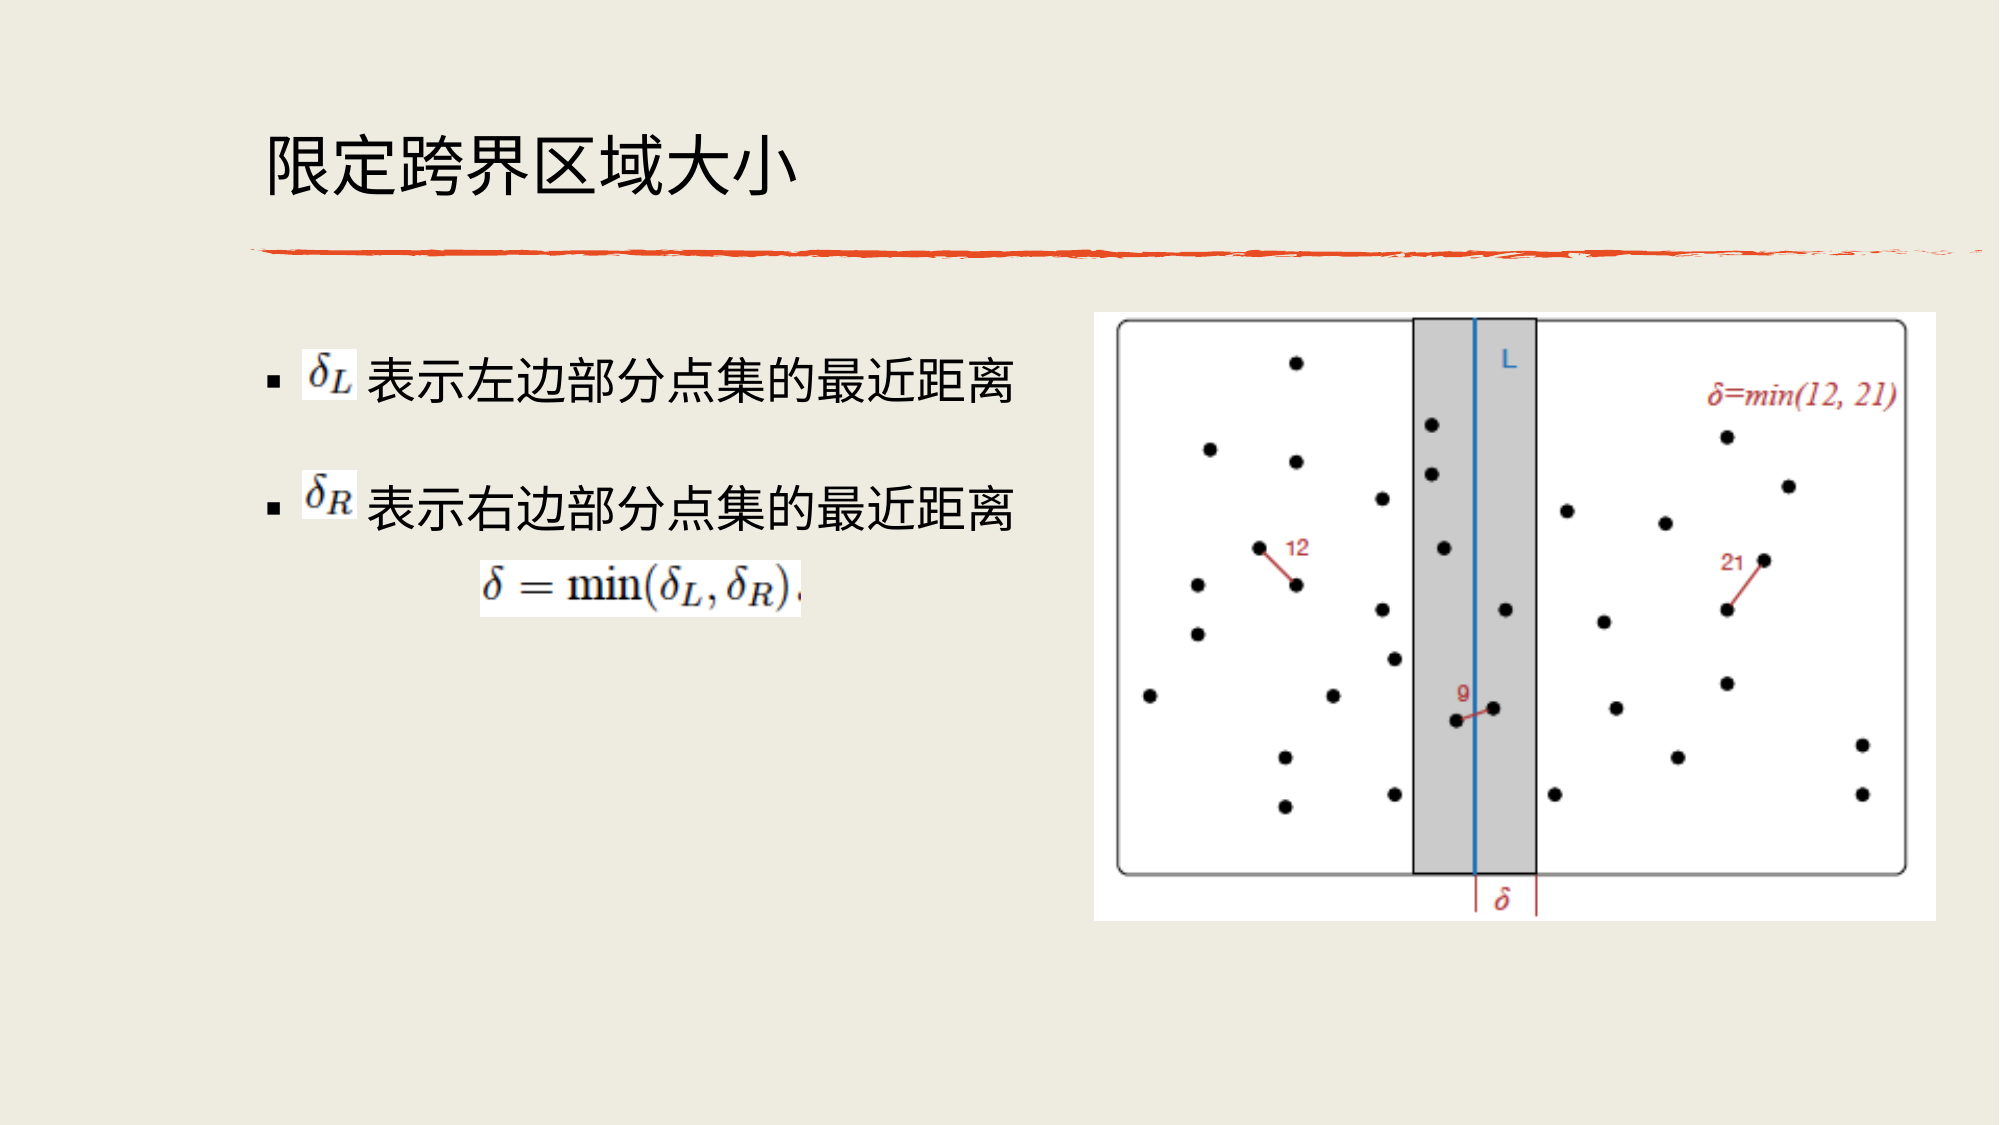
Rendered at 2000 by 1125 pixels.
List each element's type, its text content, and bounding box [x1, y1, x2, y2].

picture [302, 470, 357, 519]
picture [302, 349, 357, 400]
title 限定跨界区域大小 [249, 45, 1750, 213]
picture [1094, 312, 1936, 921]
list 表⽰左边部分点集的最近距离 表⽰右边部分点集的最近距离 [249, 312, 1095, 1013]
picture [479, 560, 801, 617]
